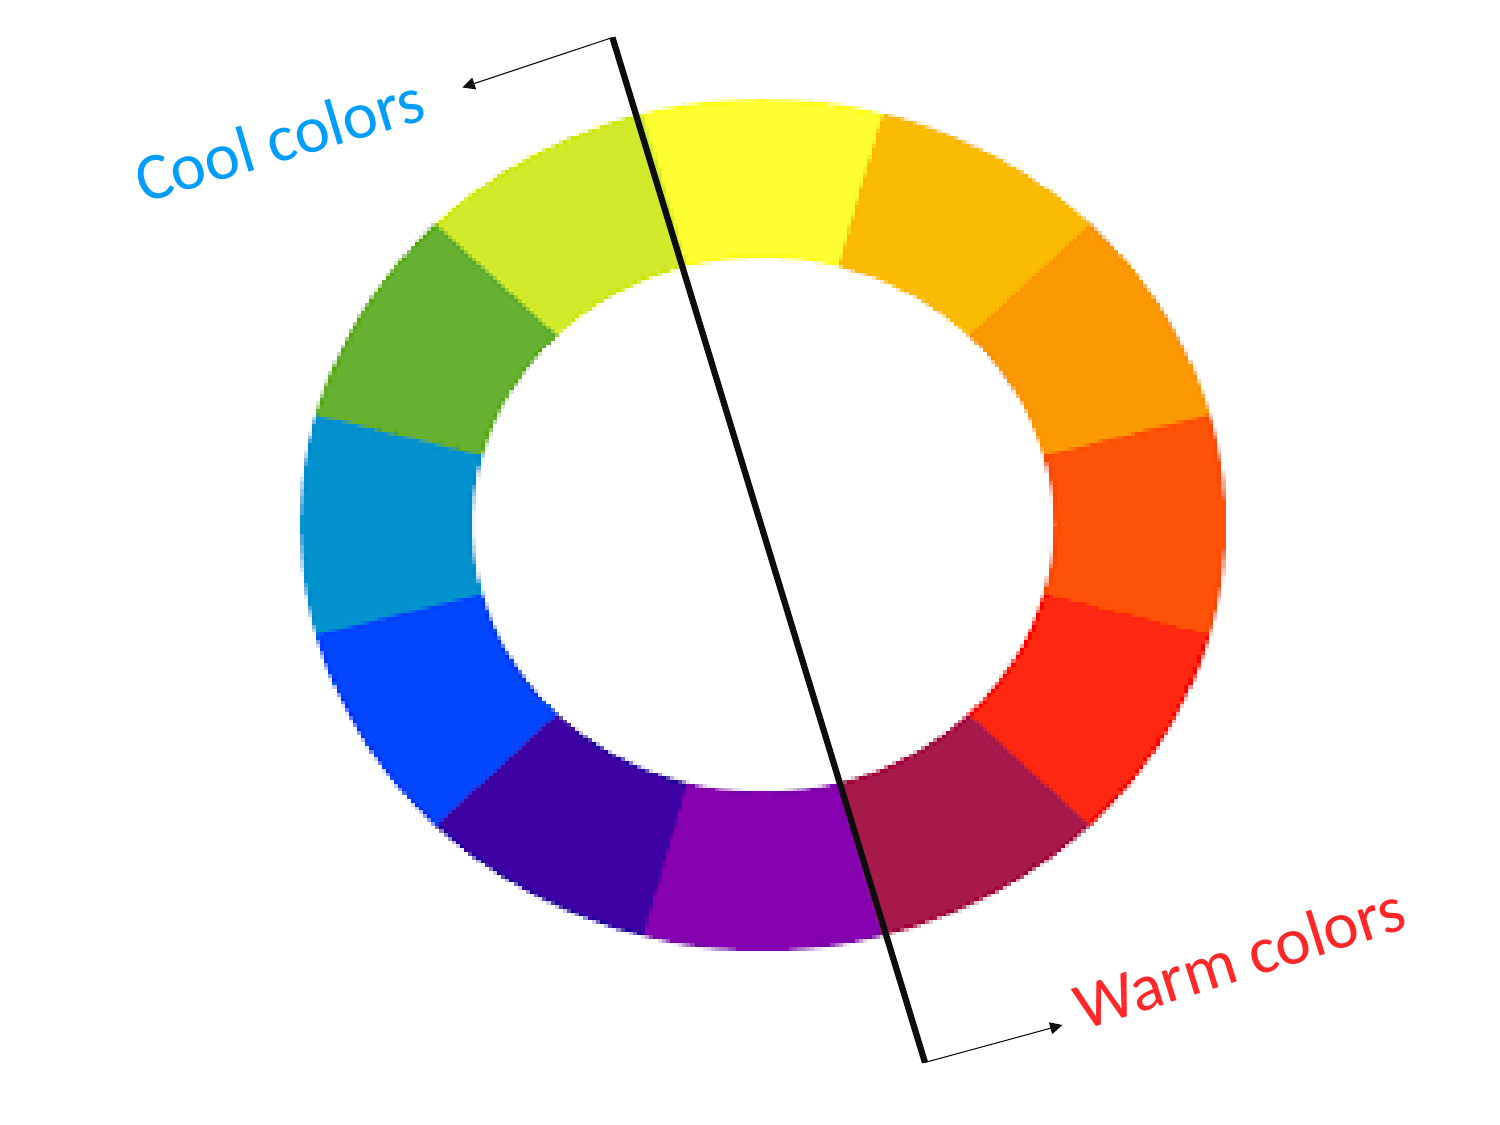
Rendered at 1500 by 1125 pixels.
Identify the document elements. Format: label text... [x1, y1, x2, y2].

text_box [612, 37, 925, 1063]
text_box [462, 37, 613, 88]
text_box Warm colors [1046, 847, 1445, 1055]
picture [299, 99, 612, 951]
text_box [924, 1024, 1063, 1063]
picture [925, 99, 1226, 951]
text_box Cool colors [107, 42, 441, 228]
